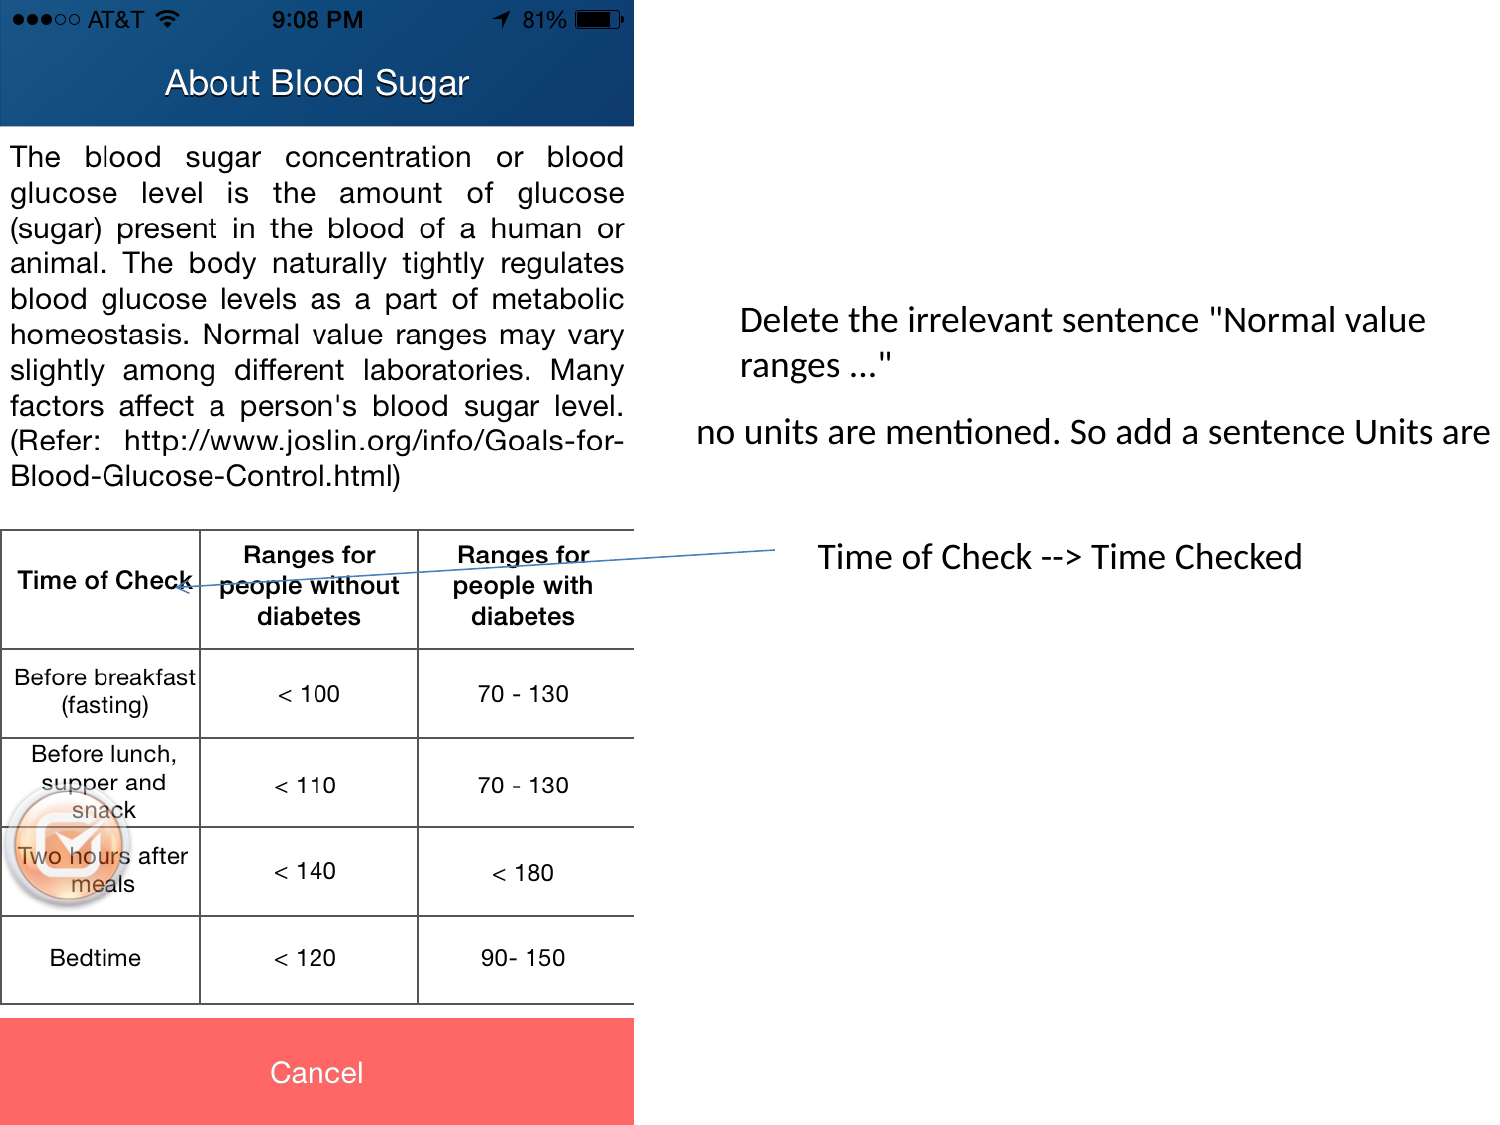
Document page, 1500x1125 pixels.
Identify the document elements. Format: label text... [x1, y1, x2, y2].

picture [0, 0, 634, 1125]
text_box Delete the irrelevant sentence "Normal value ranges ..." [724, 287, 1475, 393]
text_box Time of Check --> Time Checked [802, 524, 1319, 585]
text_box no units are mentioned. So add a sentence Units are mg/dL. [681, 399, 1500, 460]
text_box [174, 549, 776, 588]
